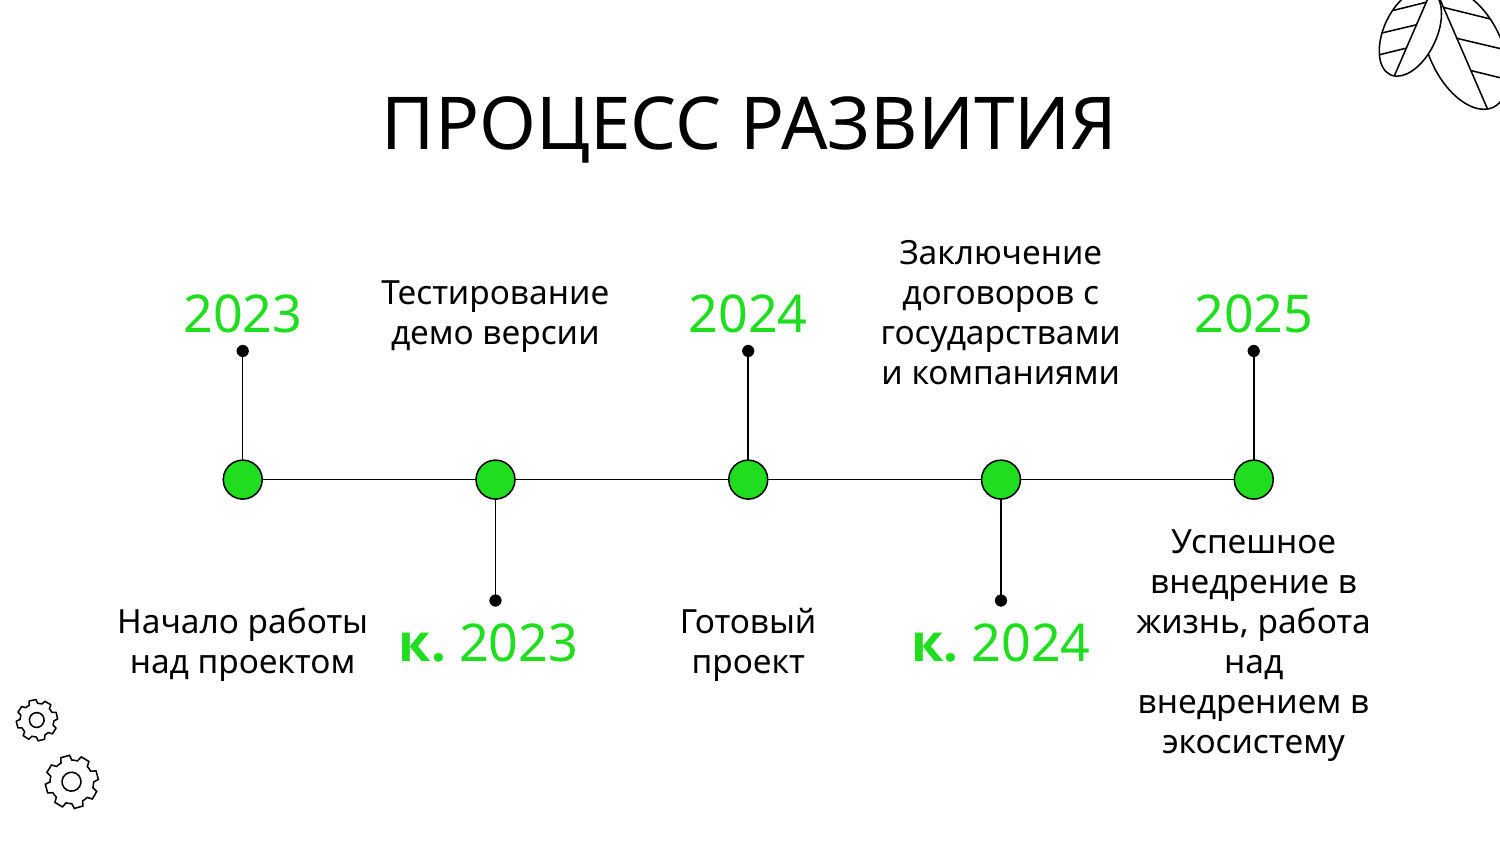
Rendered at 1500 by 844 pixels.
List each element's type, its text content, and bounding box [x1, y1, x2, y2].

text_box [1234, 460, 1274, 500]
text_box 2024 [621, 271, 874, 351]
text_box Начало работы над проектом [116, 596, 370, 684]
text_box Заключение договоров с государствами и компаниями [874, 267, 1128, 355]
text_box 2025 [1127, 271, 1381, 351]
text_box [728, 460, 768, 500]
text_box [981, 460, 1021, 500]
text_box [476, 460, 515, 500]
text_box Тестирование демо версии [369, 267, 622, 355]
text_box к. 2023 [369, 600, 621, 681]
text_box 2023 [116, 271, 369, 351]
text_box Готовый проект [621, 596, 875, 684]
title ПРОЦЕСС РАЗВИТИЯ [118, 72, 1382, 167]
text_box [223, 460, 263, 500]
text_box Успешное внедрение в жизнь, работа над внедрением в экосистему [1127, 596, 1381, 684]
text_box к. 2024 [874, 600, 1127, 681]
